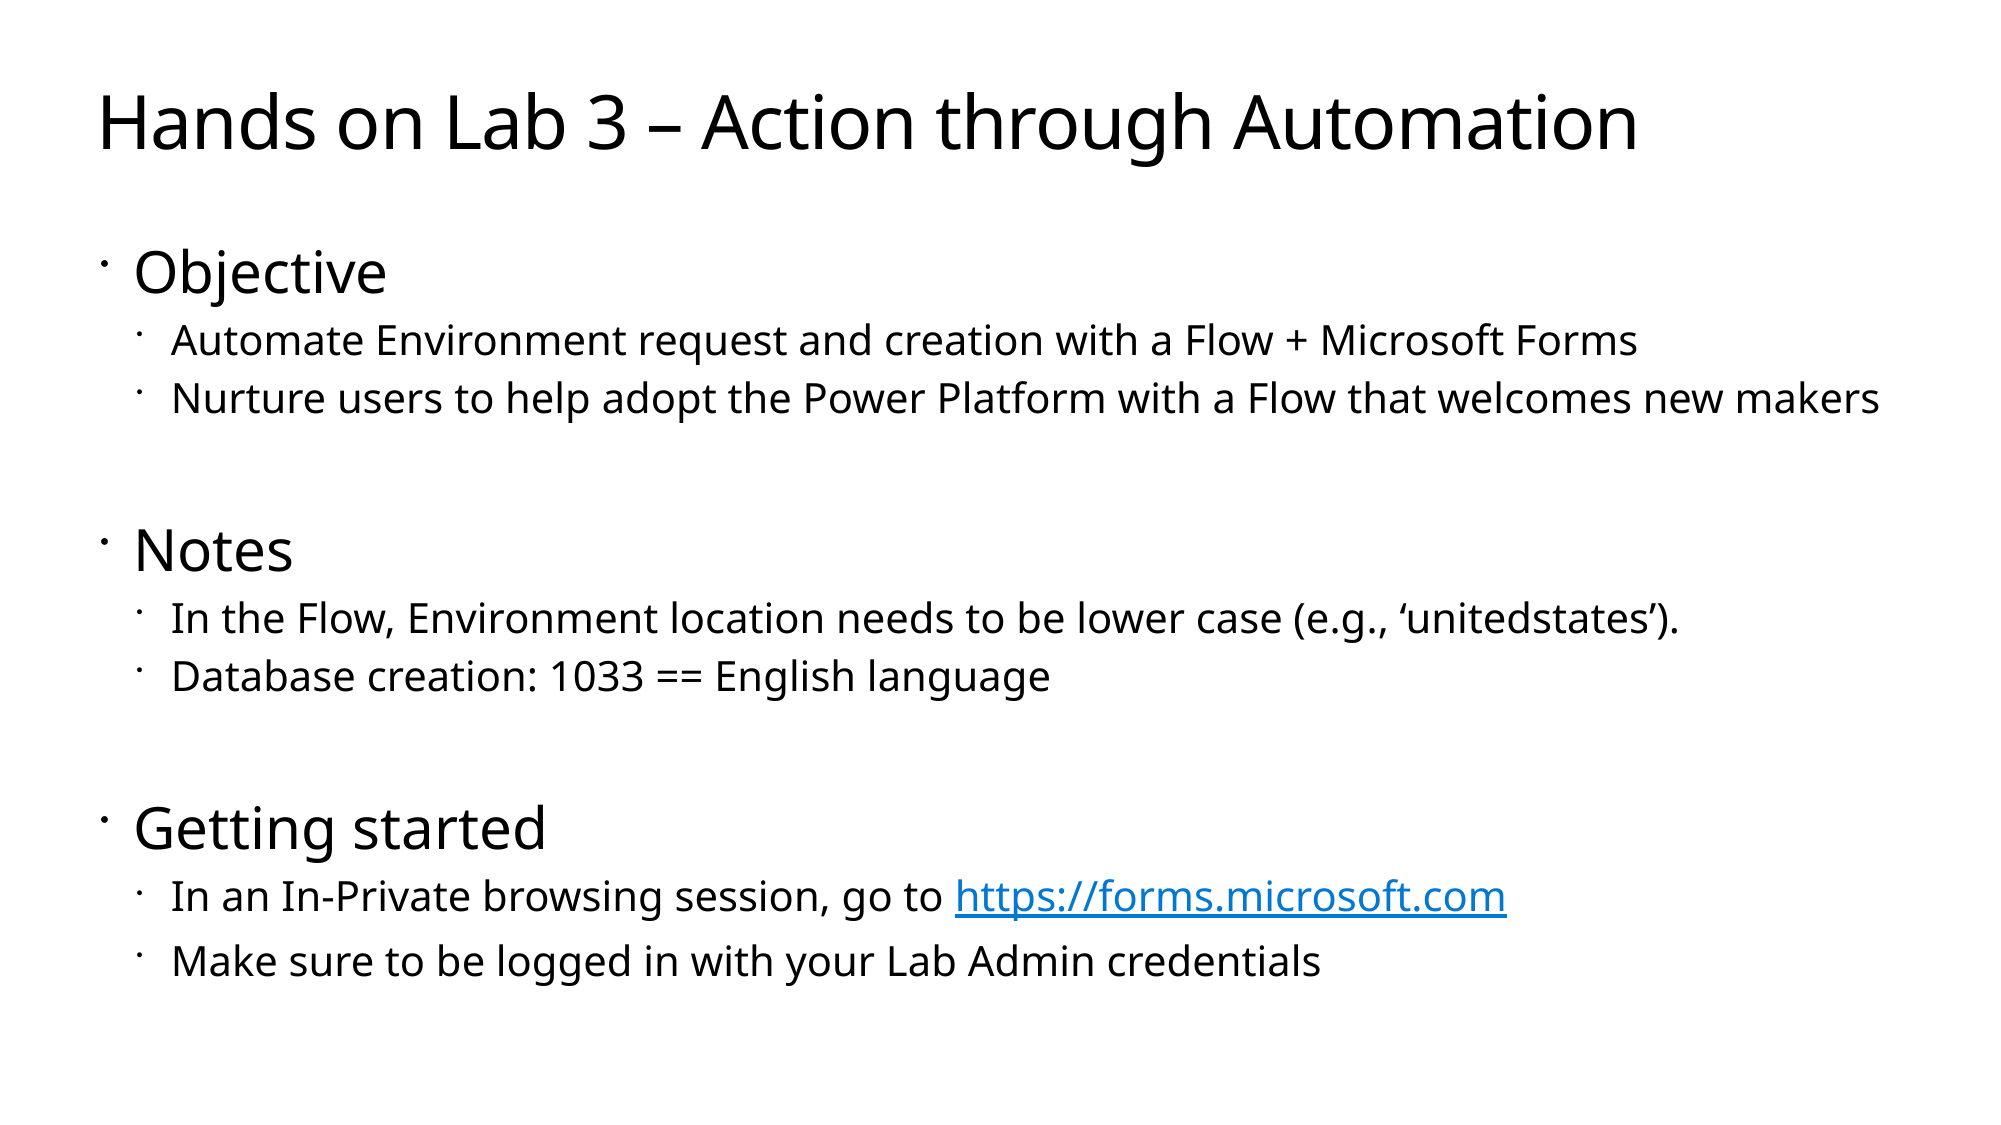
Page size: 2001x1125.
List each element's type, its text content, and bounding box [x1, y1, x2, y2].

title Hands on Lab 3 – Action through Automation [96, 75, 1904, 166]
list Objective Automate Environment request and creation with a Flow + Microsoft Forms Nurture users to help adopt the Power Platform with a Flow that welcomes new makers Notes In the Flow, Environment location needs to be lower case (e.g., ‘unitedstates’). Database creation: 1033 == English language Getting started In an In-Private browsing session, go to https://forms.microsoft.com Make sure to be logged in with your Lab Admin credentials [95, 235, 1904, 961]
